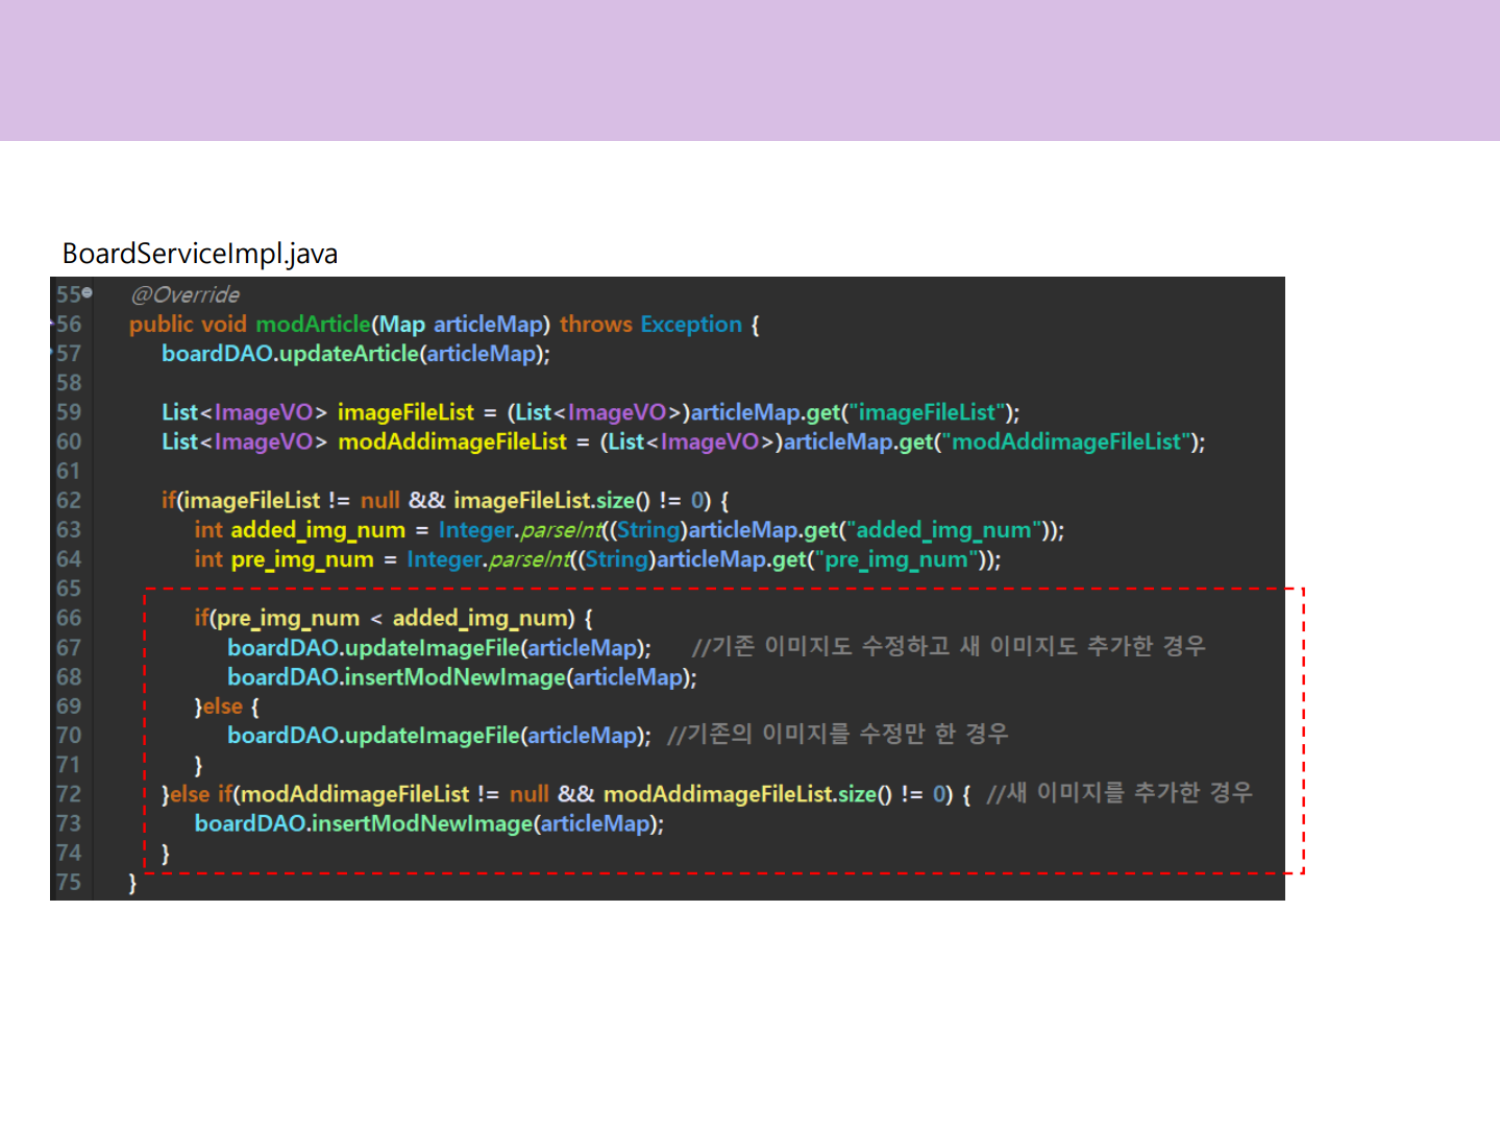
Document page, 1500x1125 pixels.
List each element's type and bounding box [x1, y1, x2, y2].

text_box [0, 0, 1500, 140]
picture [0, 141, 1500, 984]
